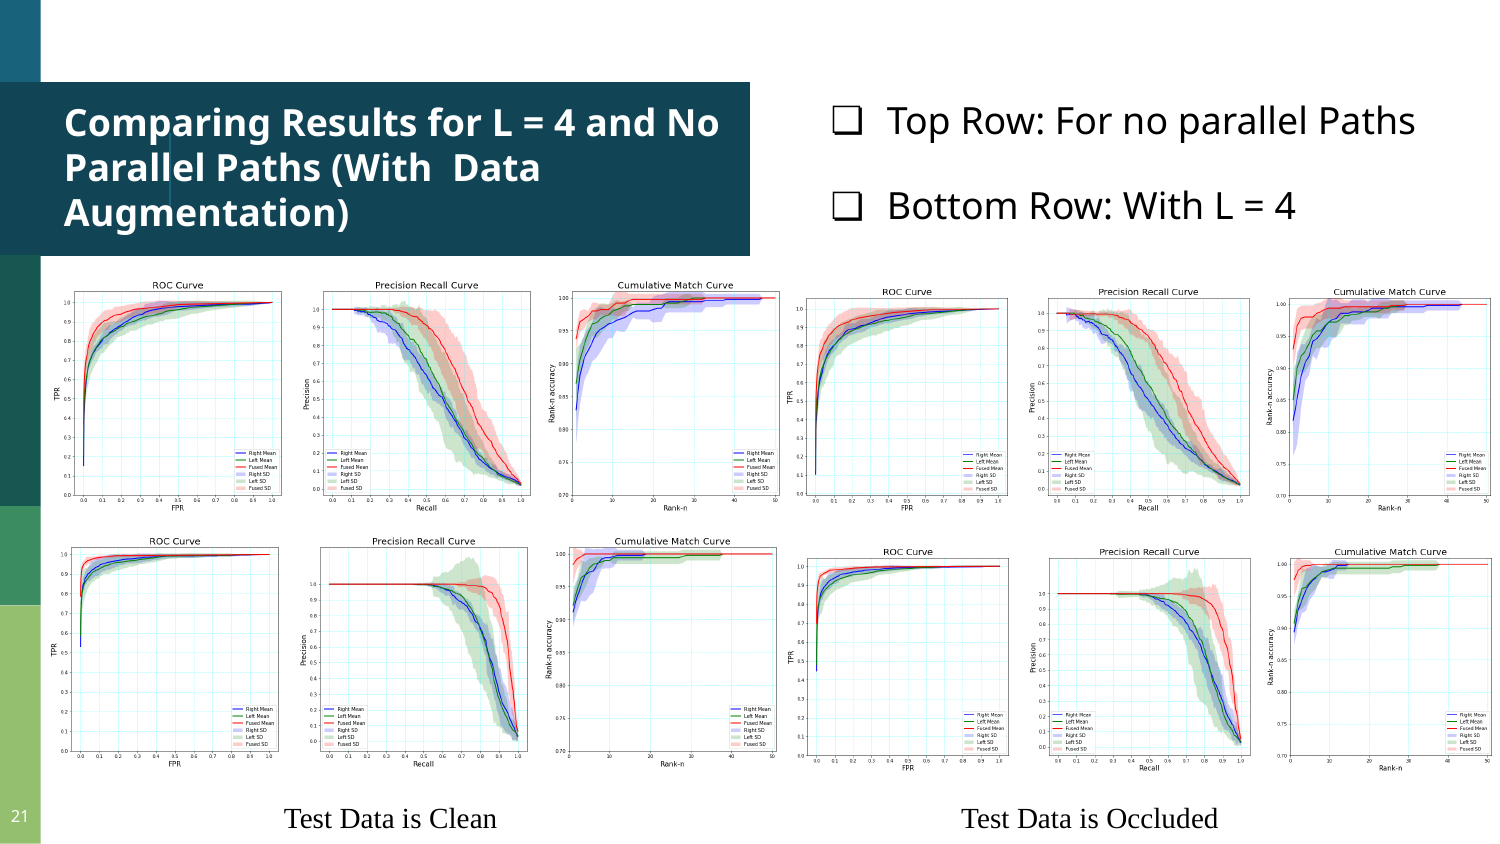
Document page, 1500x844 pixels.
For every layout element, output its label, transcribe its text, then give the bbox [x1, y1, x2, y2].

picture [785, 545, 1494, 775]
picture [51, 278, 782, 516]
slide_number ‹#› [0, 790, 49, 844]
picture [784, 285, 1493, 516]
text_box Test Data is Clean [268, 784, 526, 844]
text_box Top Row: For no parallel Paths [796, 81, 1480, 157]
picture [48, 534, 779, 772]
text_box Bottom Row: With L = 4 [796, 167, 1480, 243]
title Comparing Results for L = 4 and No Parallel Paths (With Data Augmentation) [48, 82, 746, 251]
text_box Test Data is Occluded [946, 784, 1331, 844]
